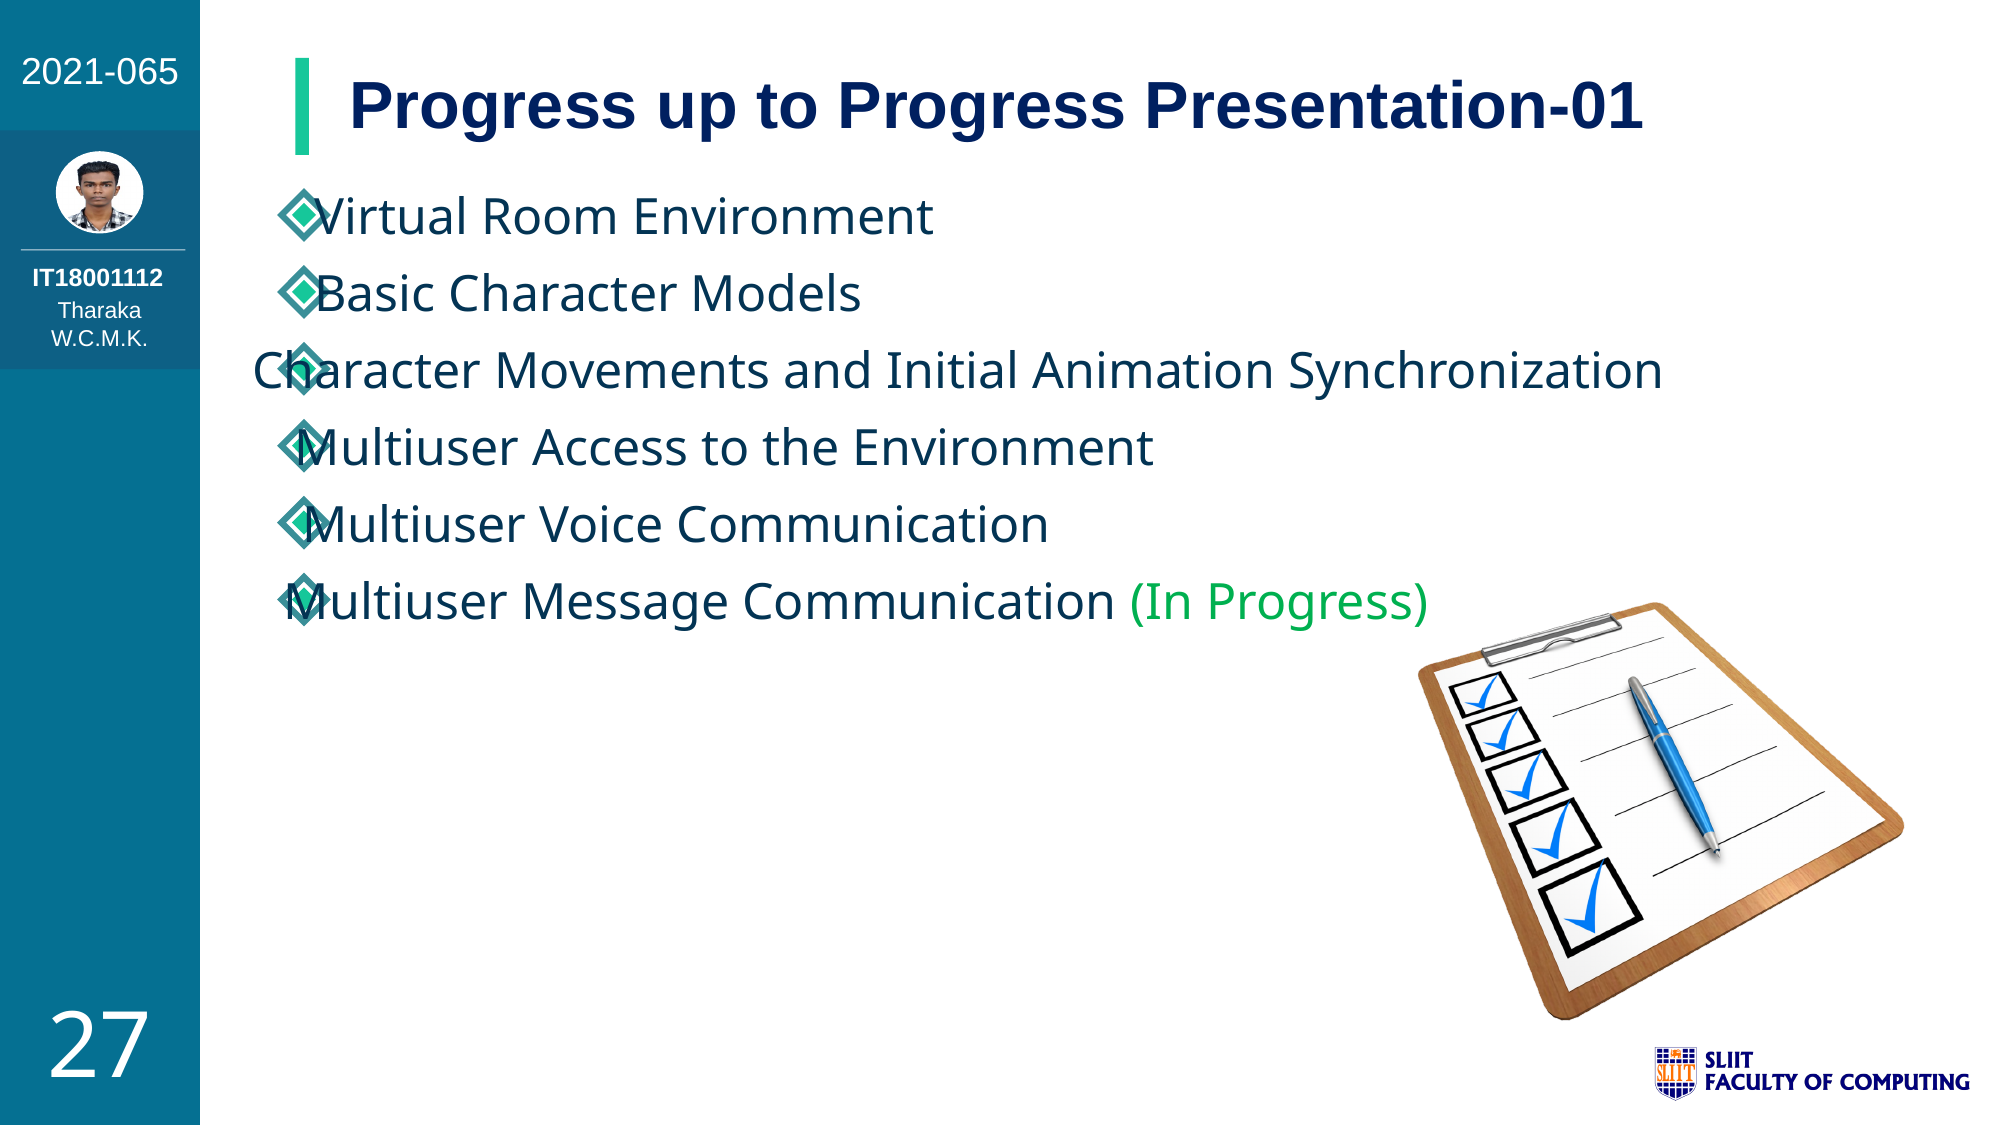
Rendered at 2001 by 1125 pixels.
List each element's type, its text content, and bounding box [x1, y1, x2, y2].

picture [1637, 1027, 1983, 1118]
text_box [287, 330, 1582, 407]
picture [1413, 596, 1908, 1023]
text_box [295, 54, 1667, 155]
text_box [288, 561, 1376, 638]
text_box Tharaka W.C.M.K. [9, 288, 190, 359]
picture [56, 152, 143, 233]
text_box 27 [32, 977, 168, 1103]
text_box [287, 484, 1017, 561]
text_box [287, 177, 913, 253]
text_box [288, 254, 841, 330]
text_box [287, 407, 1114, 484]
text_box IT18001112 [17, 253, 179, 288]
